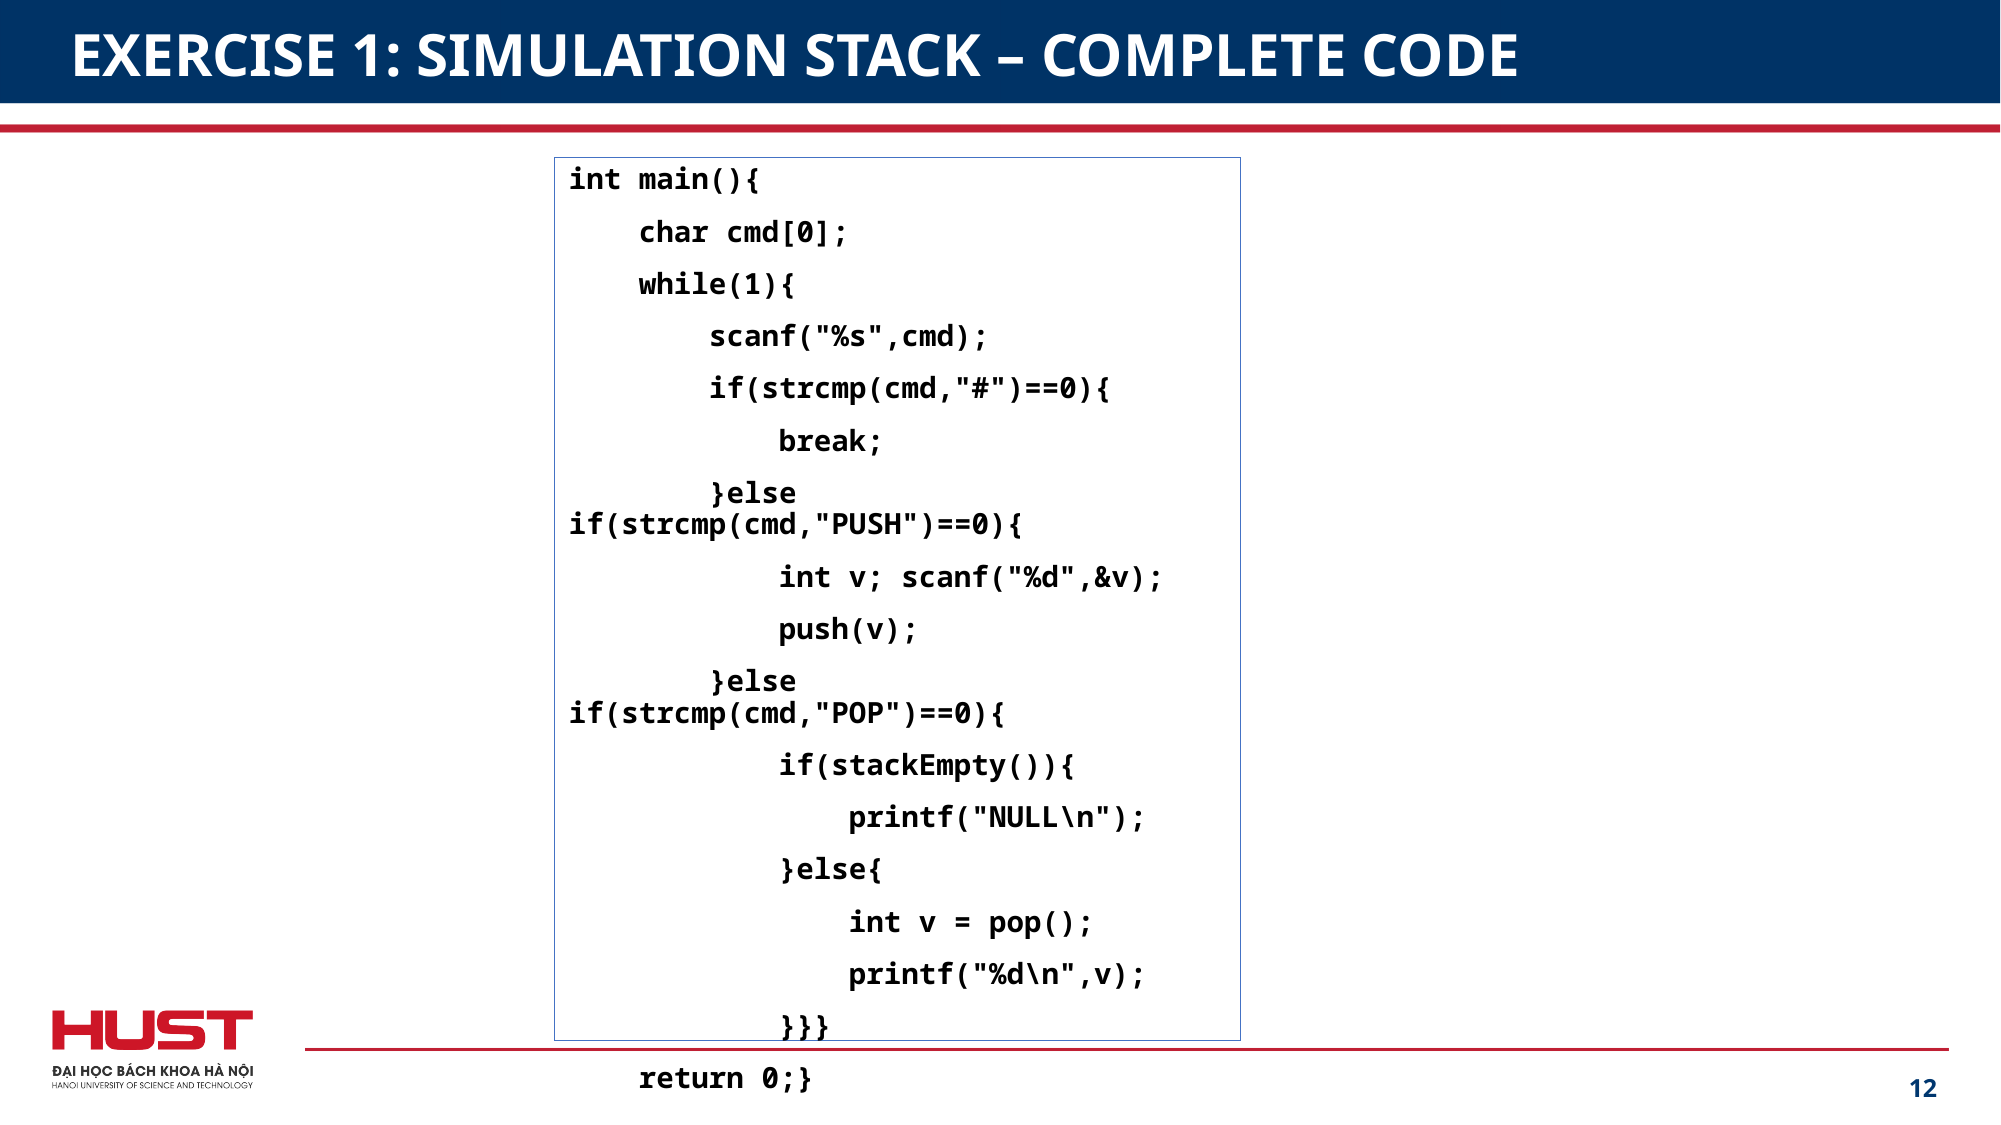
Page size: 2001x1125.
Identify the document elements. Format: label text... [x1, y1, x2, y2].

list int main(){ char cmd[0]; while(1){ scanf("%s",cmd); if(strcmp(cmd,"#")==0){ break; }else if(strcmp(cmd,"PUSH")==0){ int v; scanf("%d",&v); push(v); }else if(strcmp(cmd,"POP")==0){ if(stackEmpty()){ printf("NULL\n"); }else{ int v = pop(); printf("%d\n",v); }}} return 0;} [554, 157, 1241, 1041]
picture [0, 0, 2001, 1125]
title EXERCISE 1: SIMULATION STACK – COMPLETE CODE [55, 18, 1945, 90]
slide_number 12 [1502, 1065, 1953, 1125]
